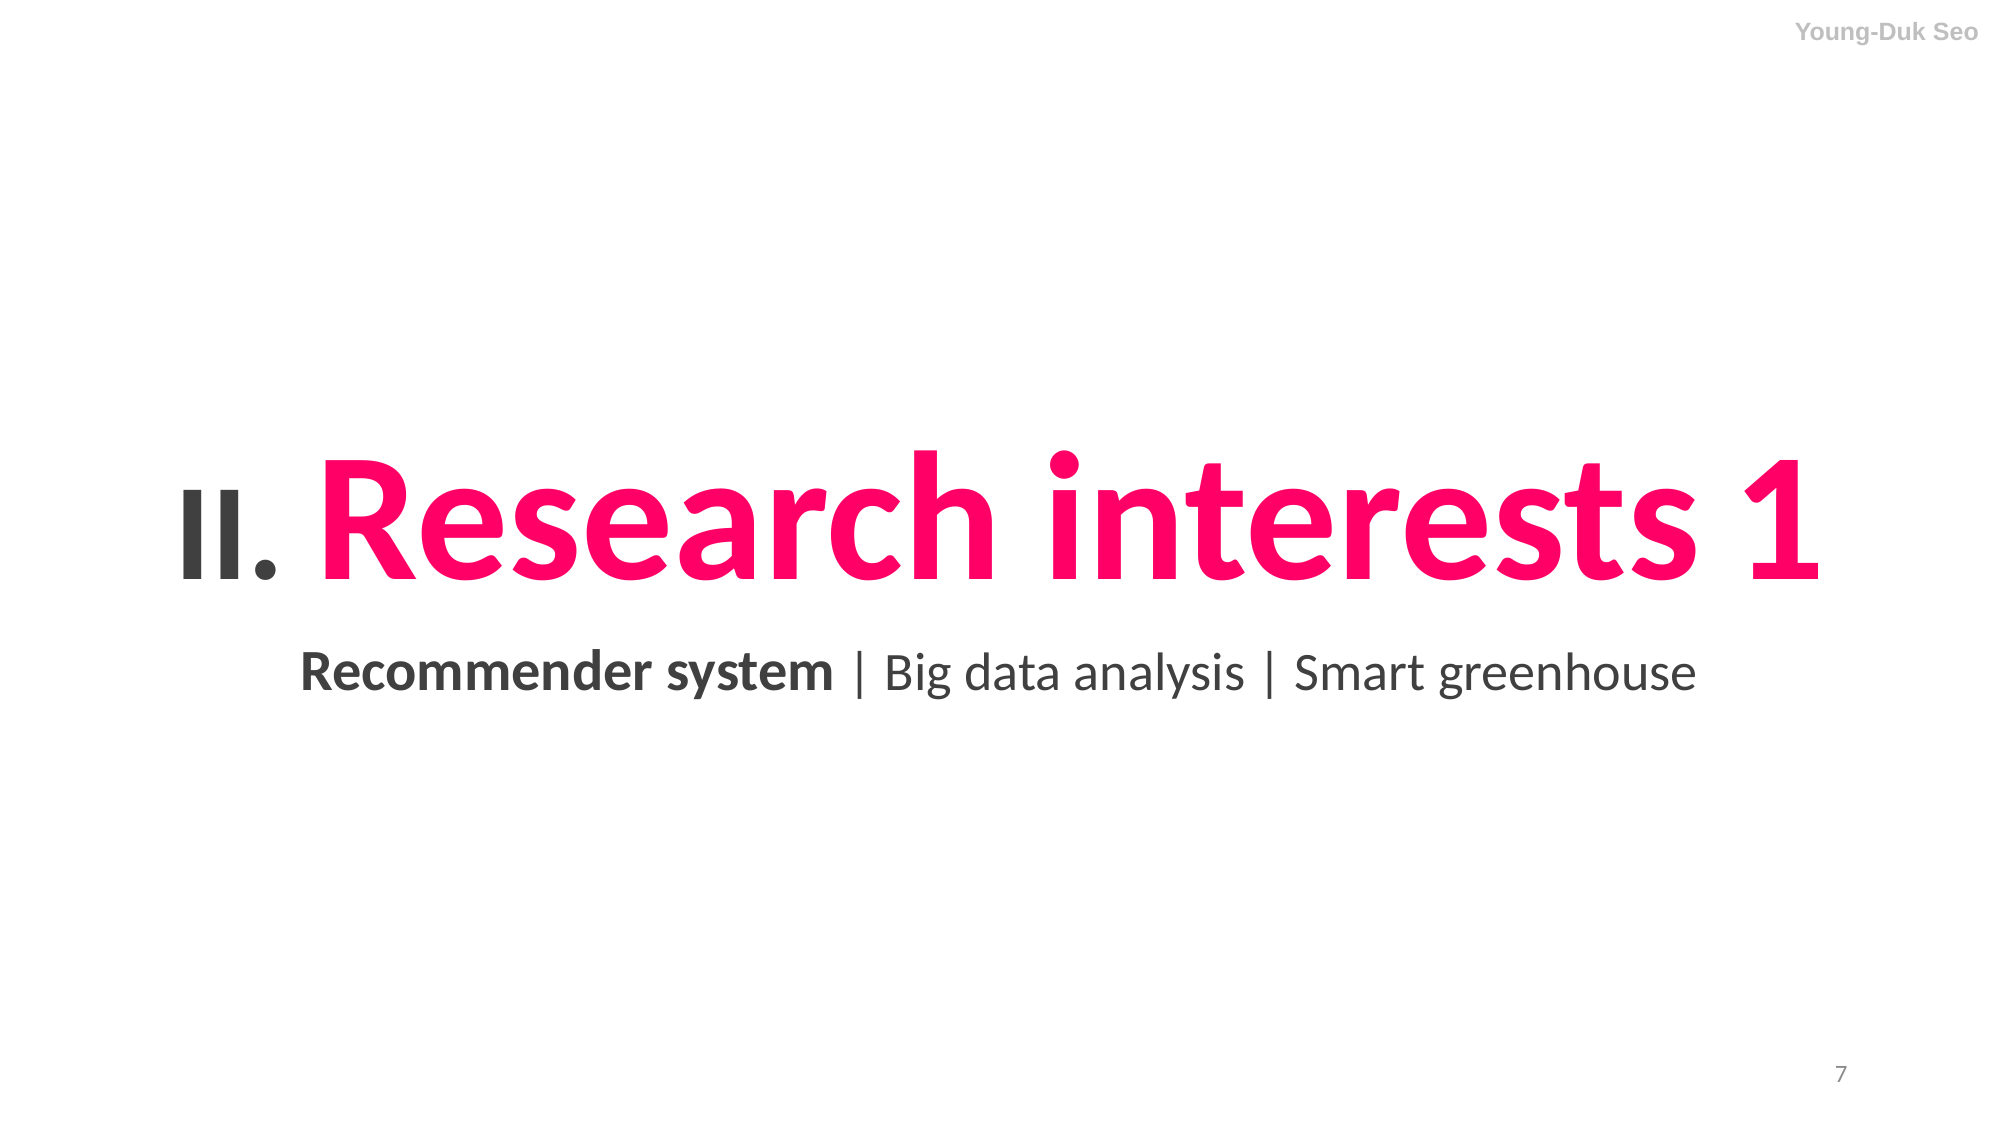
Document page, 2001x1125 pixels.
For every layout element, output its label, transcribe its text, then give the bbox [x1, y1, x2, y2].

slide_number 7 [1412, 1042, 1863, 1103]
list II. Research interests 1 Recommender system | Big data analysis | Smart greenhouse [137, 205, 1863, 920]
text_box Young-Duk Seo [1732, 8, 1994, 53]
